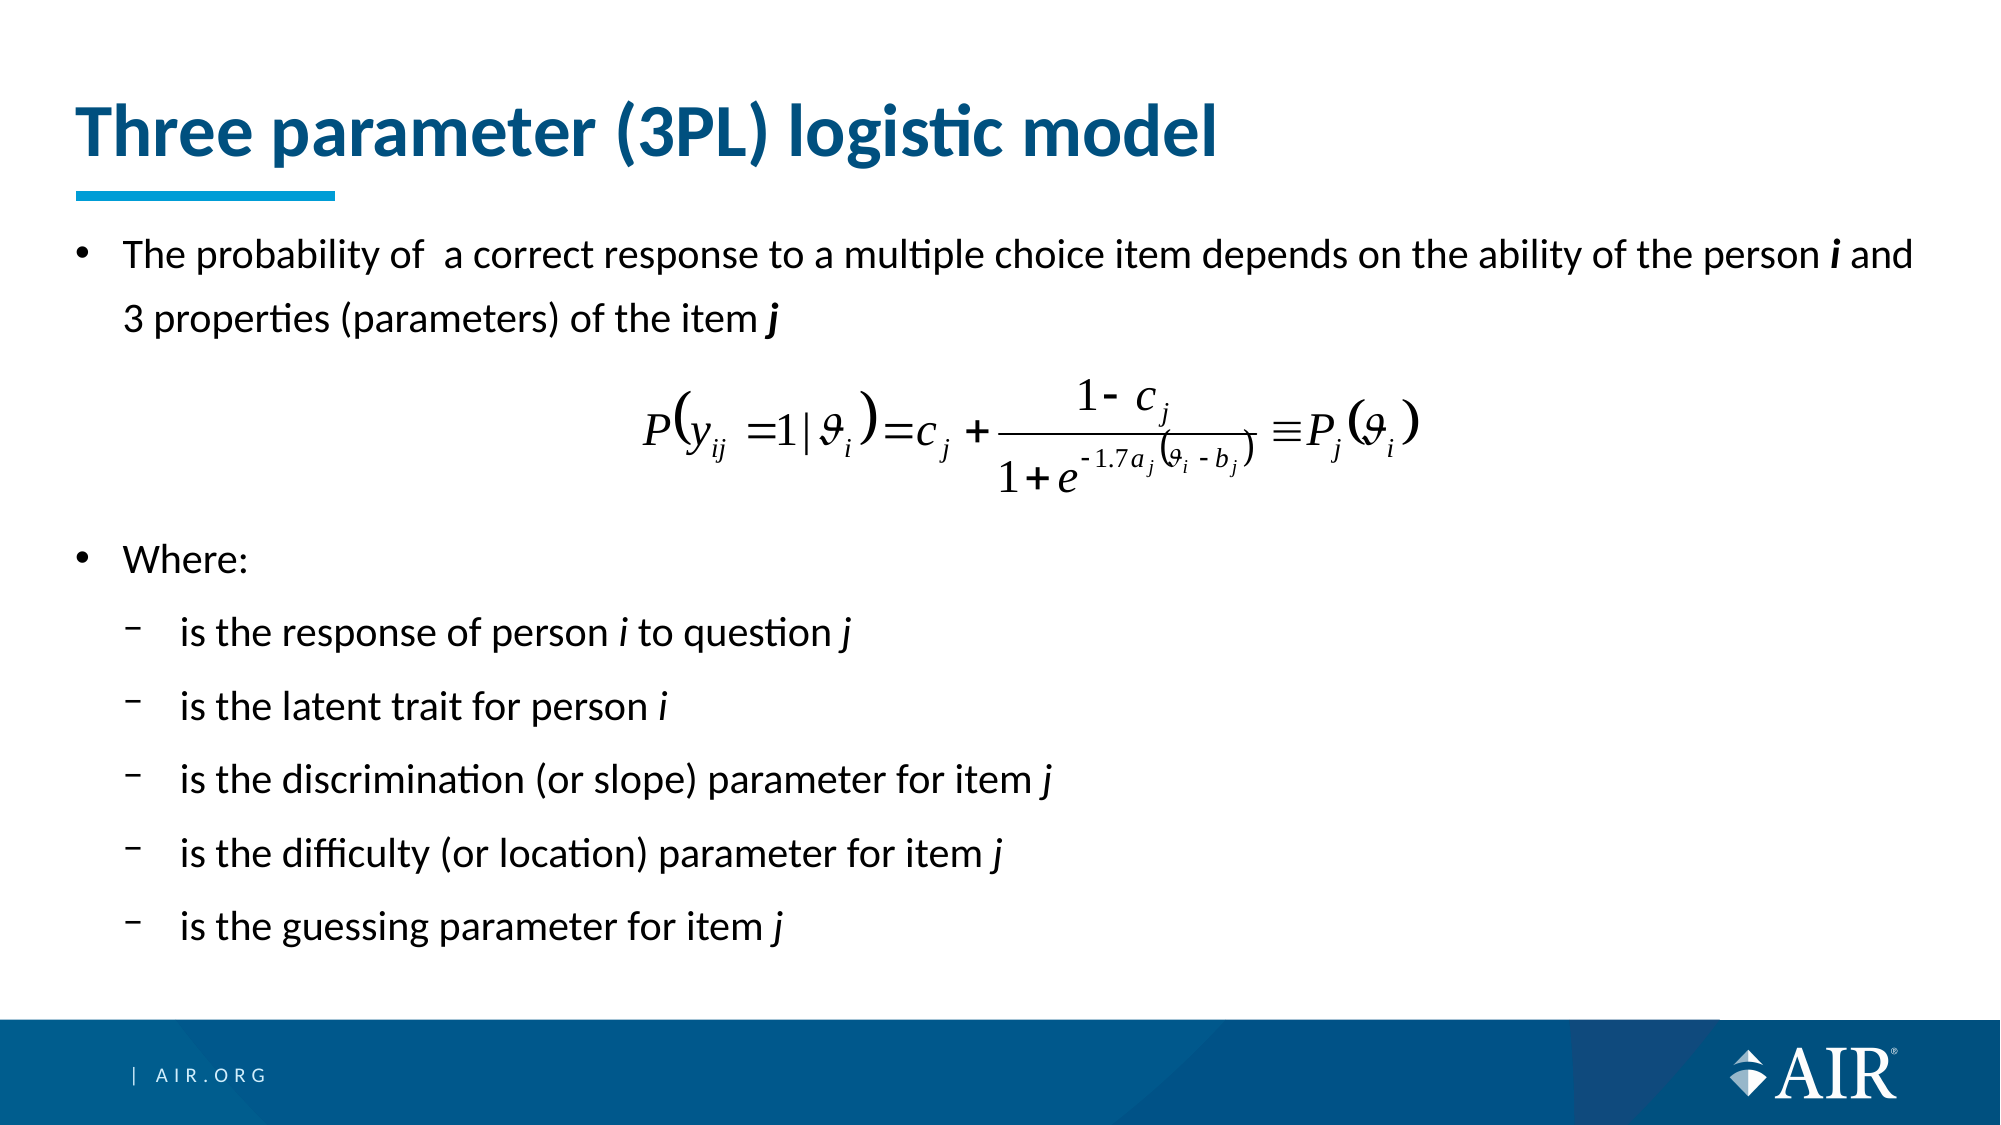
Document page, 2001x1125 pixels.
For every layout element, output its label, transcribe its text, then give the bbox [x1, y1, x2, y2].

picture [1728, 1046, 1899, 1100]
title Three parameter (3PL) logistic model [75, 0, 1925, 173]
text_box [634, 363, 1423, 504]
